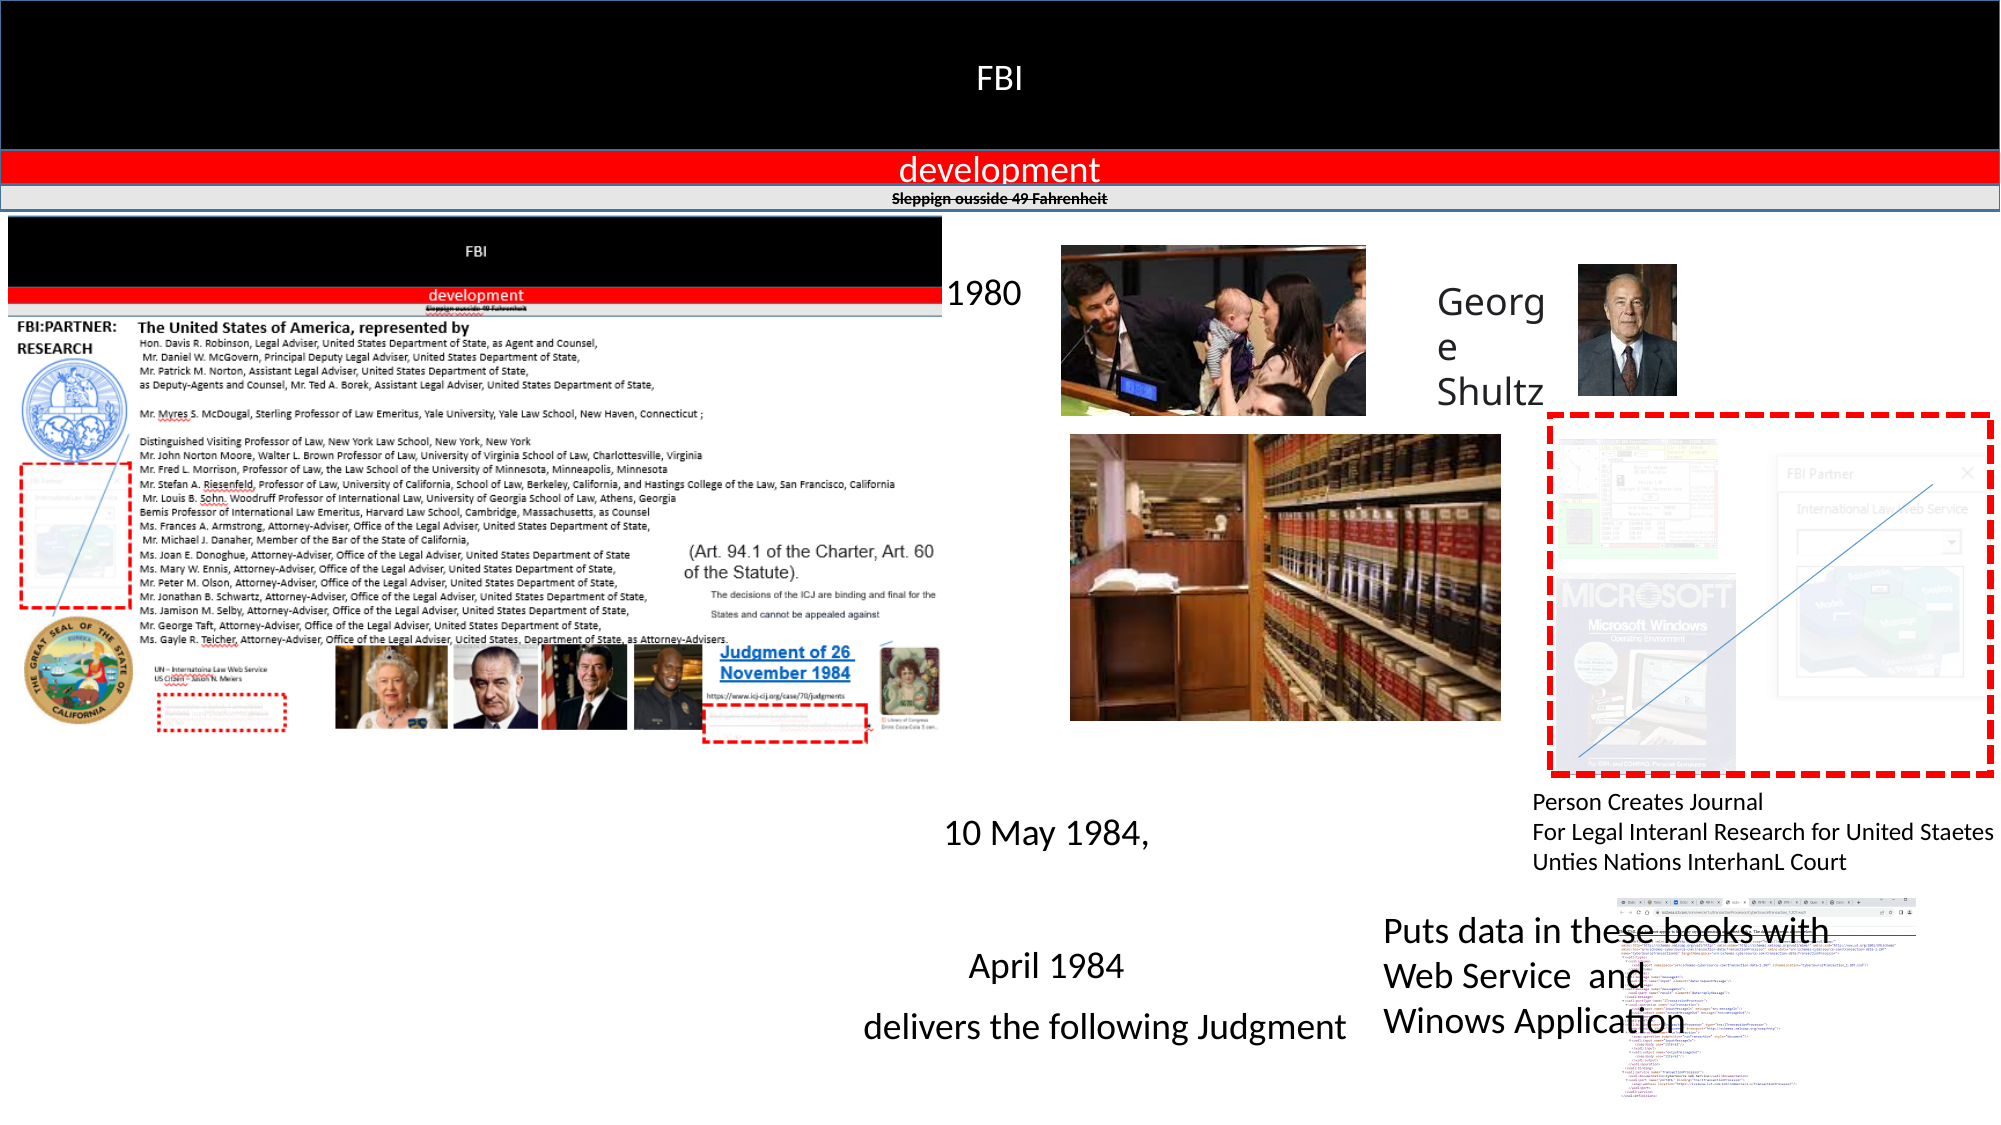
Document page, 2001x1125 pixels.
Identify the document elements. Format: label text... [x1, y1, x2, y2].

text_box Puts data in these books with Web Service and Winows Application [1368, 898, 1617, 1049]
text_box Sleppign ousside 49 Fahrenheit [0, 184, 2000, 212]
picture [1558, 439, 1718, 559]
text_box development [0, 149, 2000, 184]
picture [1578, 264, 1678, 396]
picture [1766, 452, 1991, 701]
picture [1556, 573, 1736, 775]
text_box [1578, 484, 1933, 758]
text_box George Shultz [1422, 270, 1579, 421]
text_box 10 May 1984, [928, 800, 1165, 861]
text_box April 1984 [953, 933, 1140, 994]
picture [1061, 245, 1366, 416]
picture [8, 215, 942, 745]
text_box delivers the following Judgment [848, 994, 1363, 1055]
text_box 1980 [942, 260, 1037, 320]
text_box FBI [0, 0, 2000, 149]
text_box [1549, 414, 1992, 776]
picture [1070, 434, 1501, 721]
text_box Person Creates Journal For Legal Interanl Research for United Staetes Unties Nations InterhanL Court [1517, 777, 2000, 883]
picture [1617, 898, 1916, 1106]
